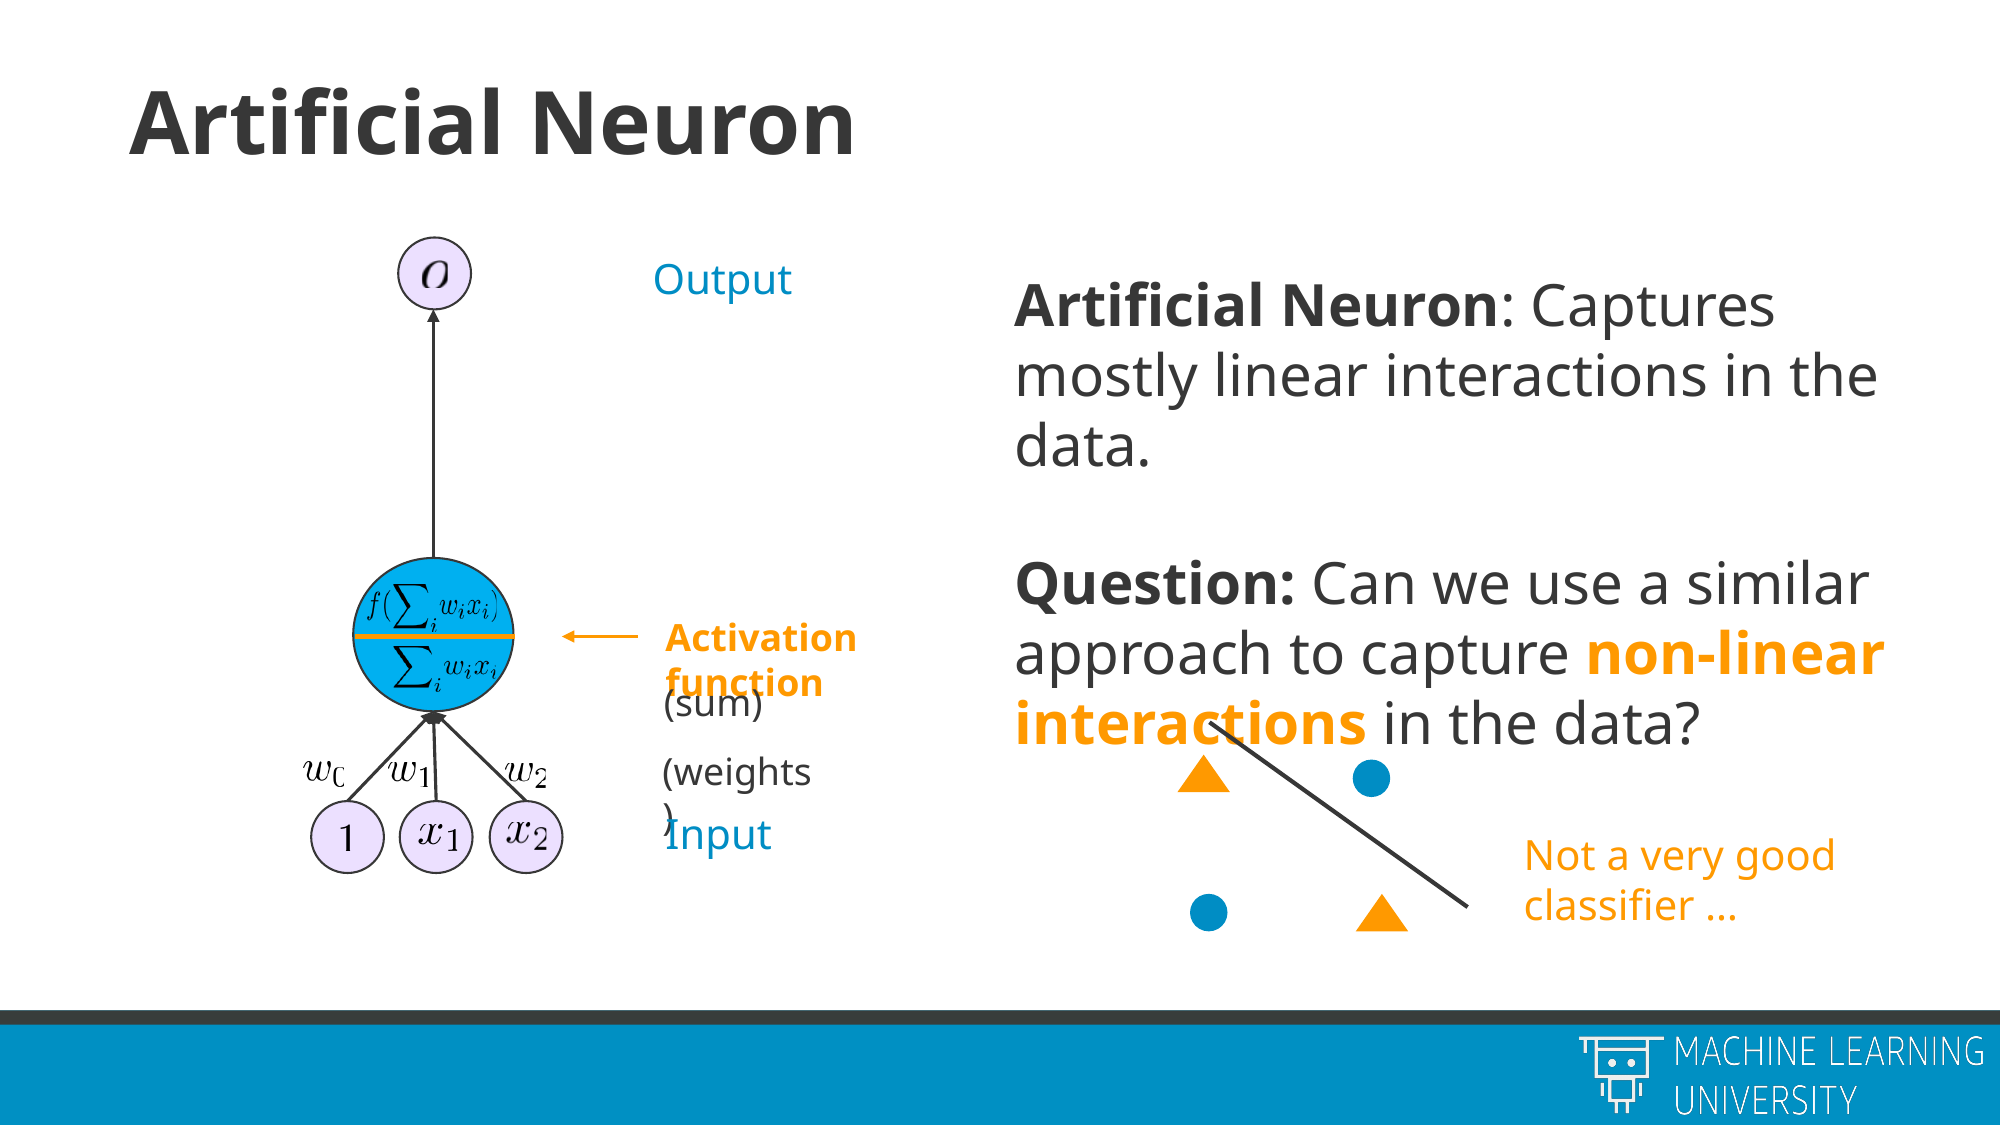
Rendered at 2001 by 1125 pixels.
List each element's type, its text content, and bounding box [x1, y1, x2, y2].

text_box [302, 237, 1000, 873]
list Artificial Neuron: Captures mostly linear interactions in the data. Question: Can we use a similar approach to capture non-linear interactions in the data? [1000, 260, 1949, 704]
title Artificial Neuron [114, 48, 1976, 211]
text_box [1177, 722, 1976, 937]
picture [1580, 1037, 1664, 1113]
picture [1849, 1037, 1861, 1064]
